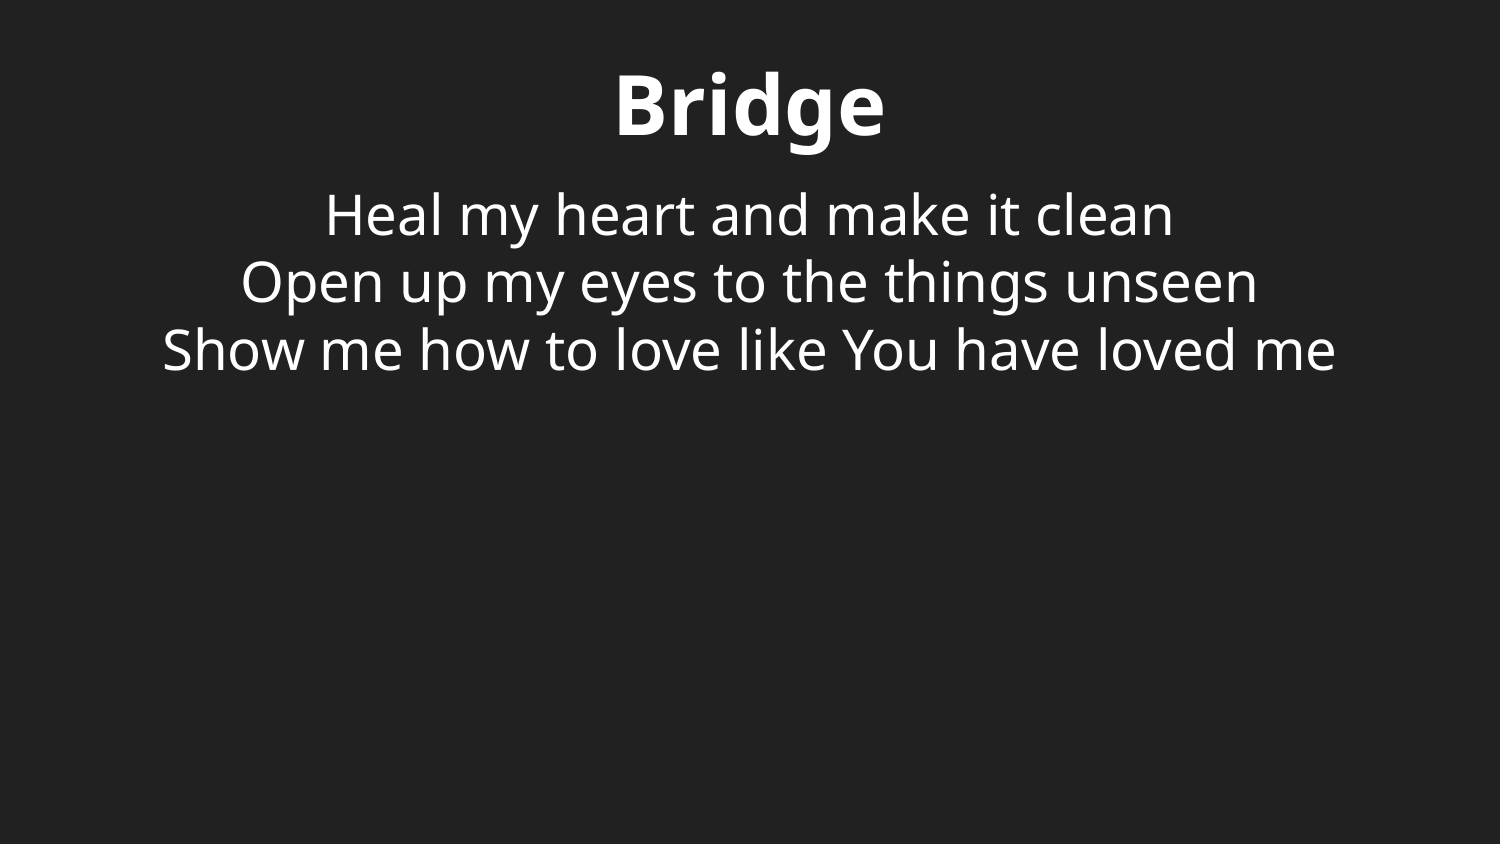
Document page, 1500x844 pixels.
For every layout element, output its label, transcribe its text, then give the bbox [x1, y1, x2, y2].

text_box Heal my hеart and make it clean Open up my еyes to the things unseen Show me how to love like You have loved me [74, 171, 1425, 457]
text_box Bridge [74, 45, 1425, 160]
